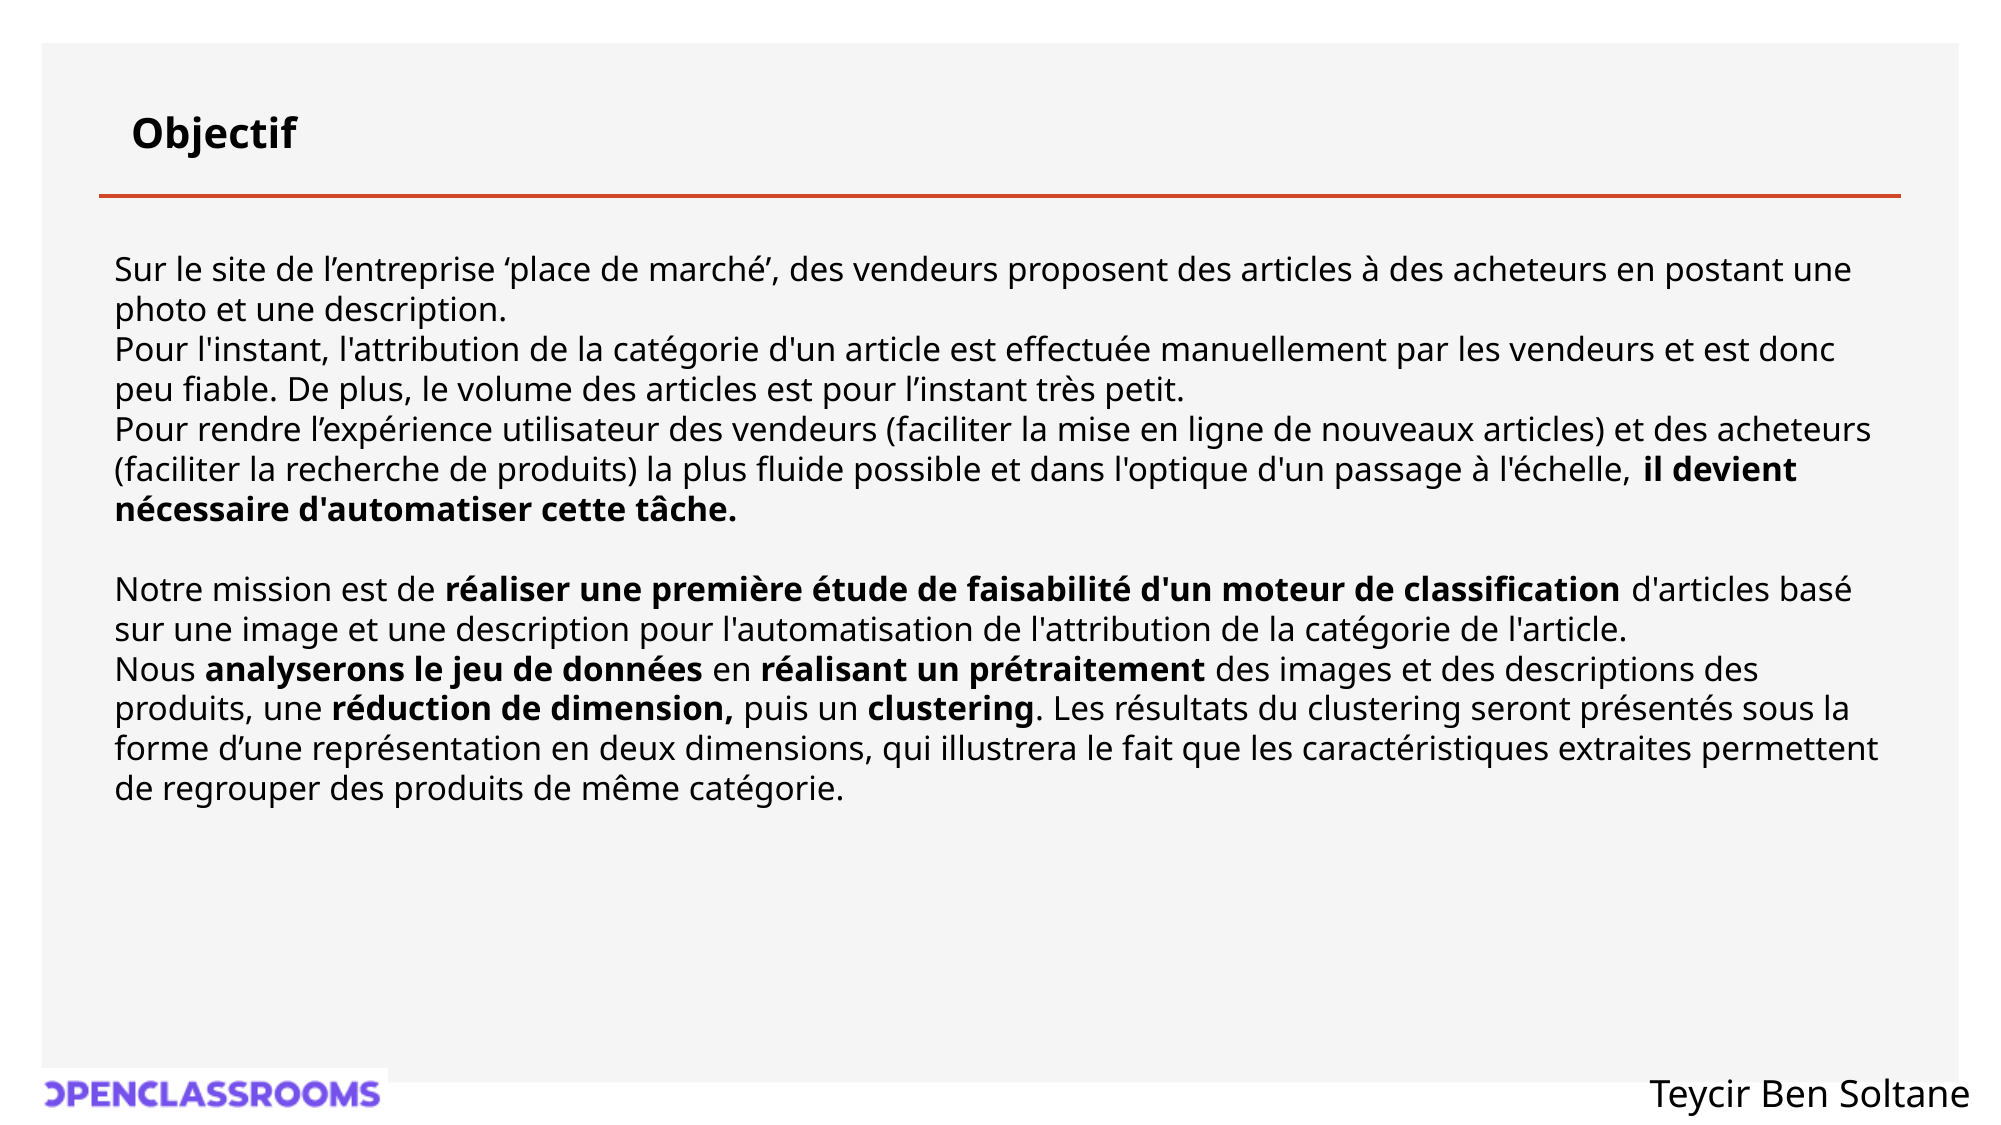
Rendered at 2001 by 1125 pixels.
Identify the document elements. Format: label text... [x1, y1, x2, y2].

text_box Teycir Ben Soltane [1634, 1062, 2000, 1123]
text_box Objectif [116, 99, 1872, 165]
text_box Sur le site de l’entreprise ‘place de marché’, des vendeurs proposent des articles à des acheteurs en postant une photo et une description. Pour l'instant, l'attribution de la catégorie d'un article est effectuée manuellement par les vendeurs et est donc peu fiable. De plus, le volume des articles est pour l’instant très petit. Pour rendre l’expérience utilisateur des vendeurs (faciliter la mise en ligne de nouveaux articles) et des acheteurs (faciliter la recherche de produits) la plus fluide possible et dans l'optique d'un passage à l'échelle, il devient nécessaire d'automatiser cette tâche. Notre mission est de réaliser une première étude de faisabilité d'un moteur de classification d'articles basé sur une image et une description pour l'automatisation de l'attribution de la catégorie de l'article. Nous analyserons le jeu de données en réalisant un prétraitement des images et des descriptions des produits, une réduction de dimension, puis un clustering. Les résultats du clustering seront présentés sous la forme d’une représentation en deux dimensions, qui illustrera le fait que les caractéristiques extraites permettent de regrouper des produits de même catégorie. [99, 241, 1906, 855]
picture [37, 1068, 388, 1119]
